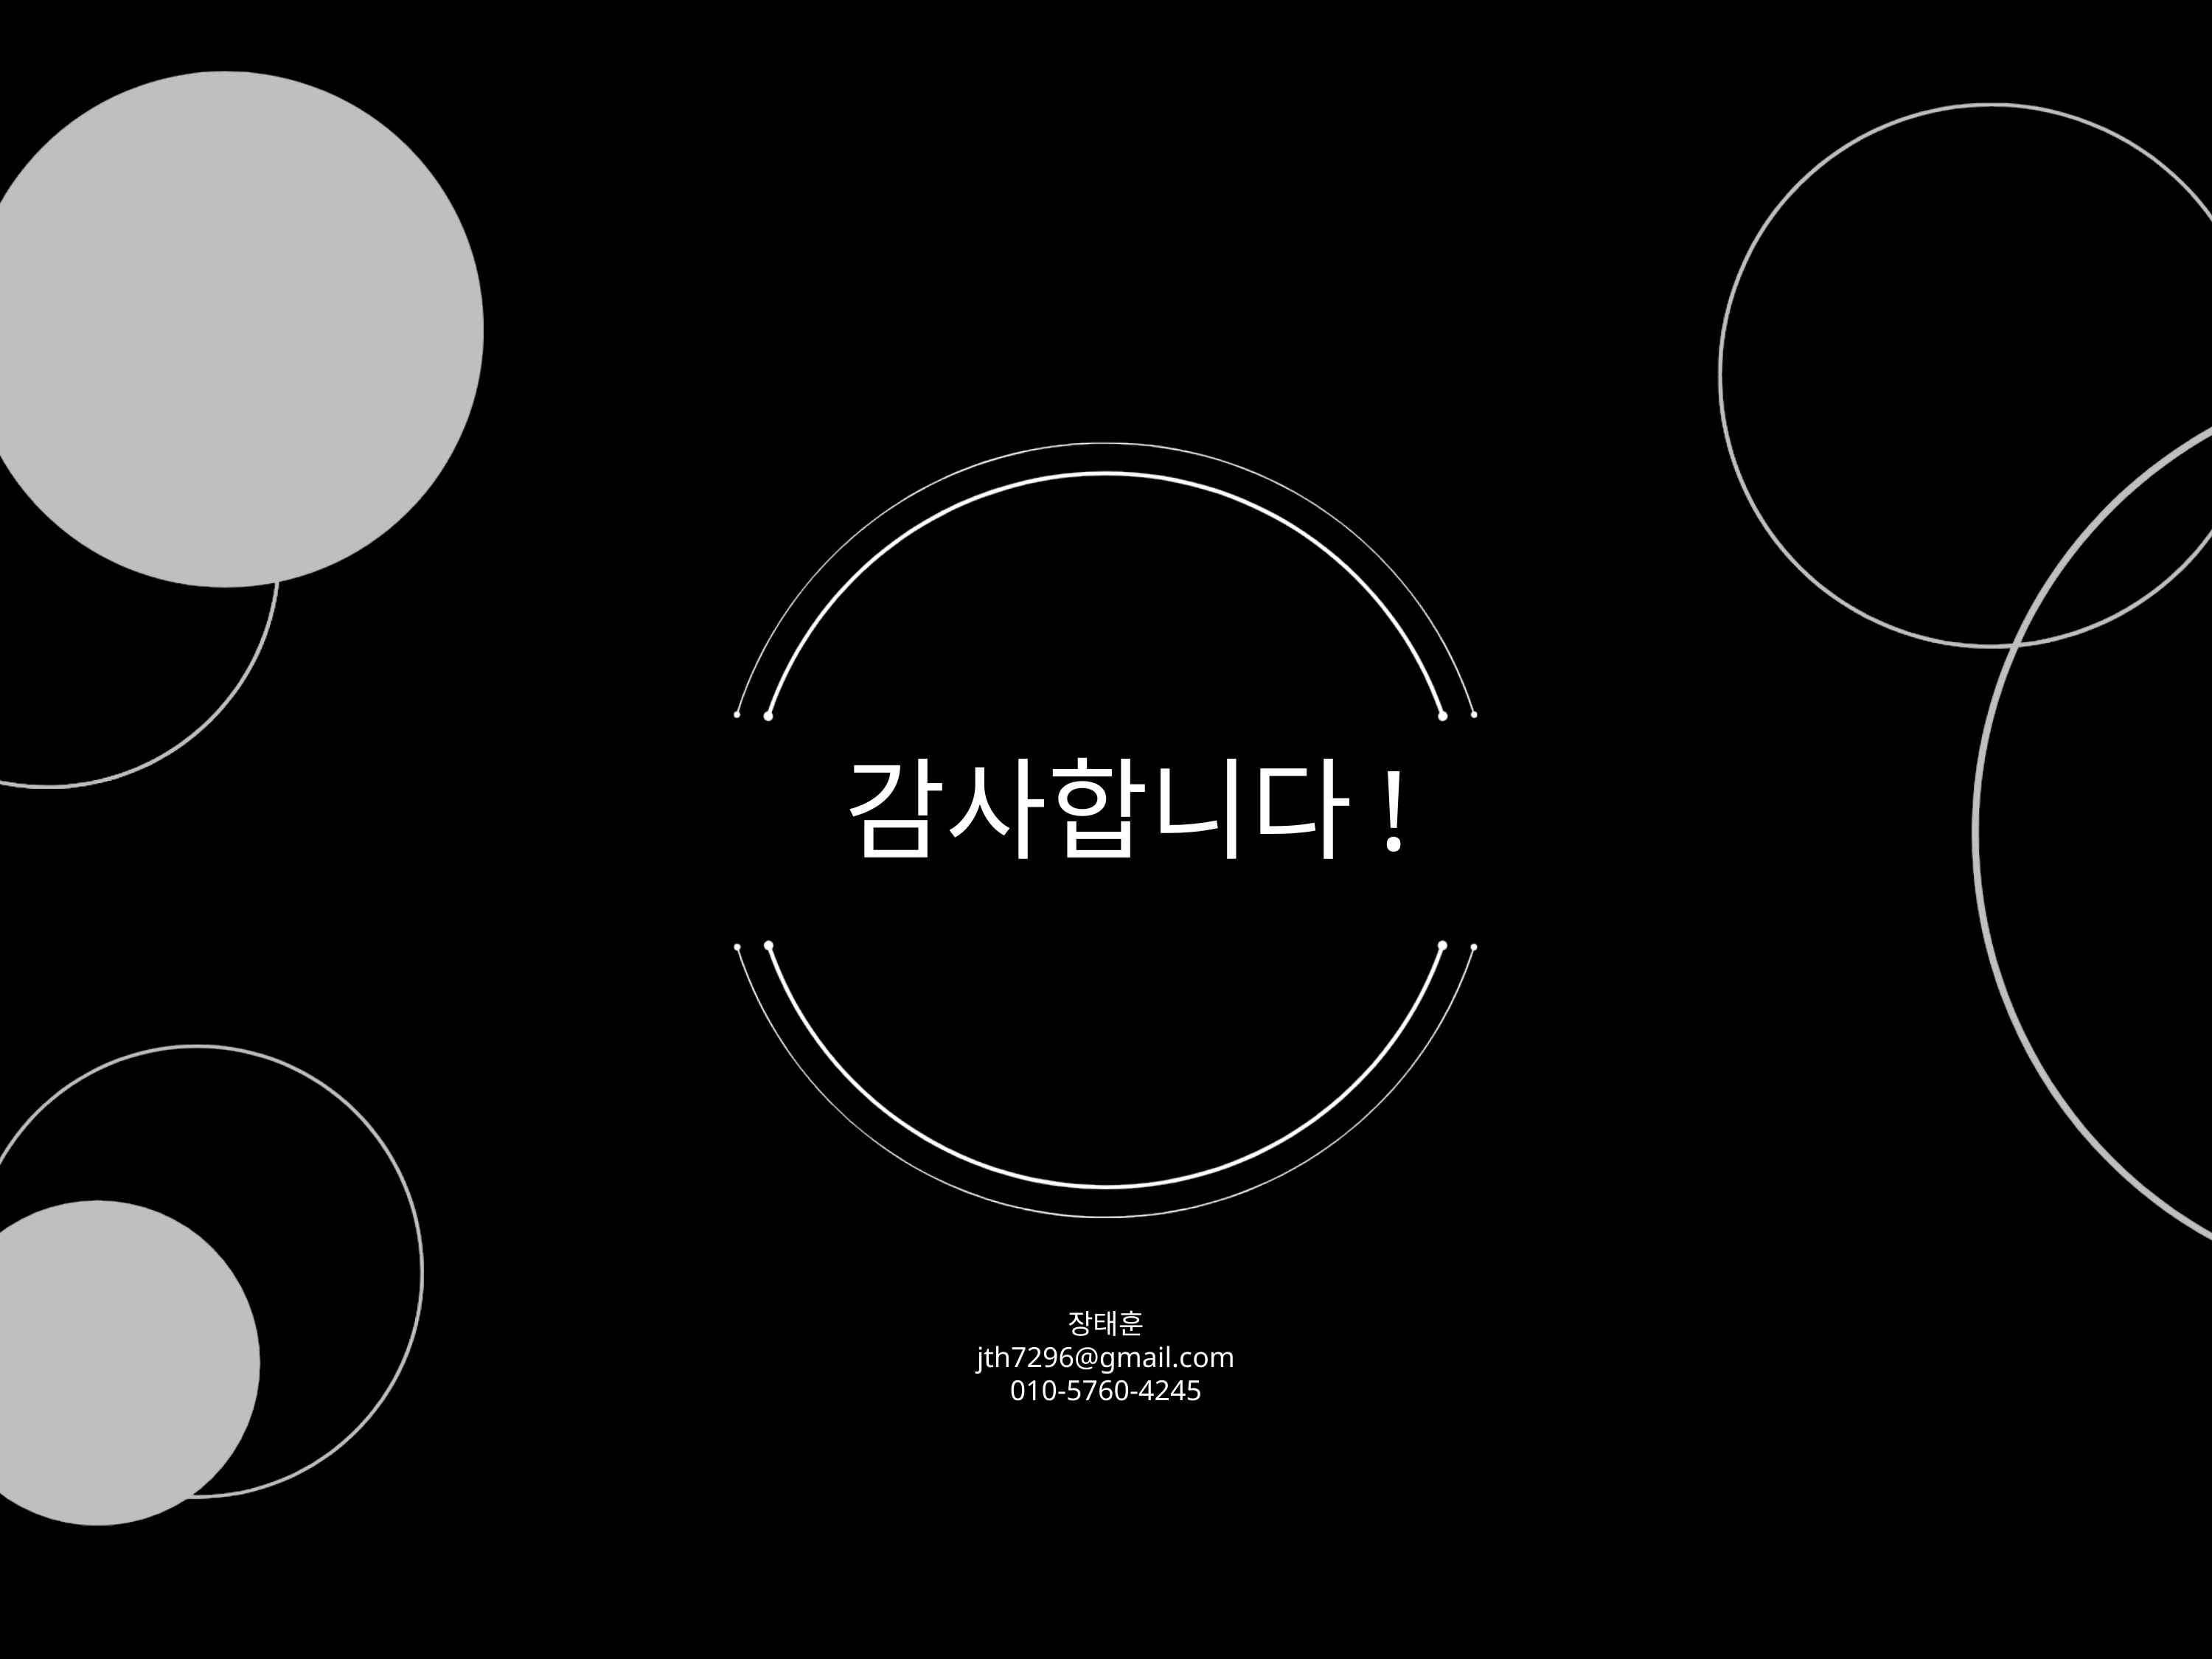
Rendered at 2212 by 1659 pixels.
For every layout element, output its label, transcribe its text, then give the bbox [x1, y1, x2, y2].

text_box 장태훈 jth7296@gmail.com 010-5760-4245 [966, 1301, 1246, 1412]
picture [0, 1043, 425, 1527]
picture [732, 441, 1480, 1220]
picture [0, 69, 486, 790]
picture [1716, 101, 2212, 1301]
